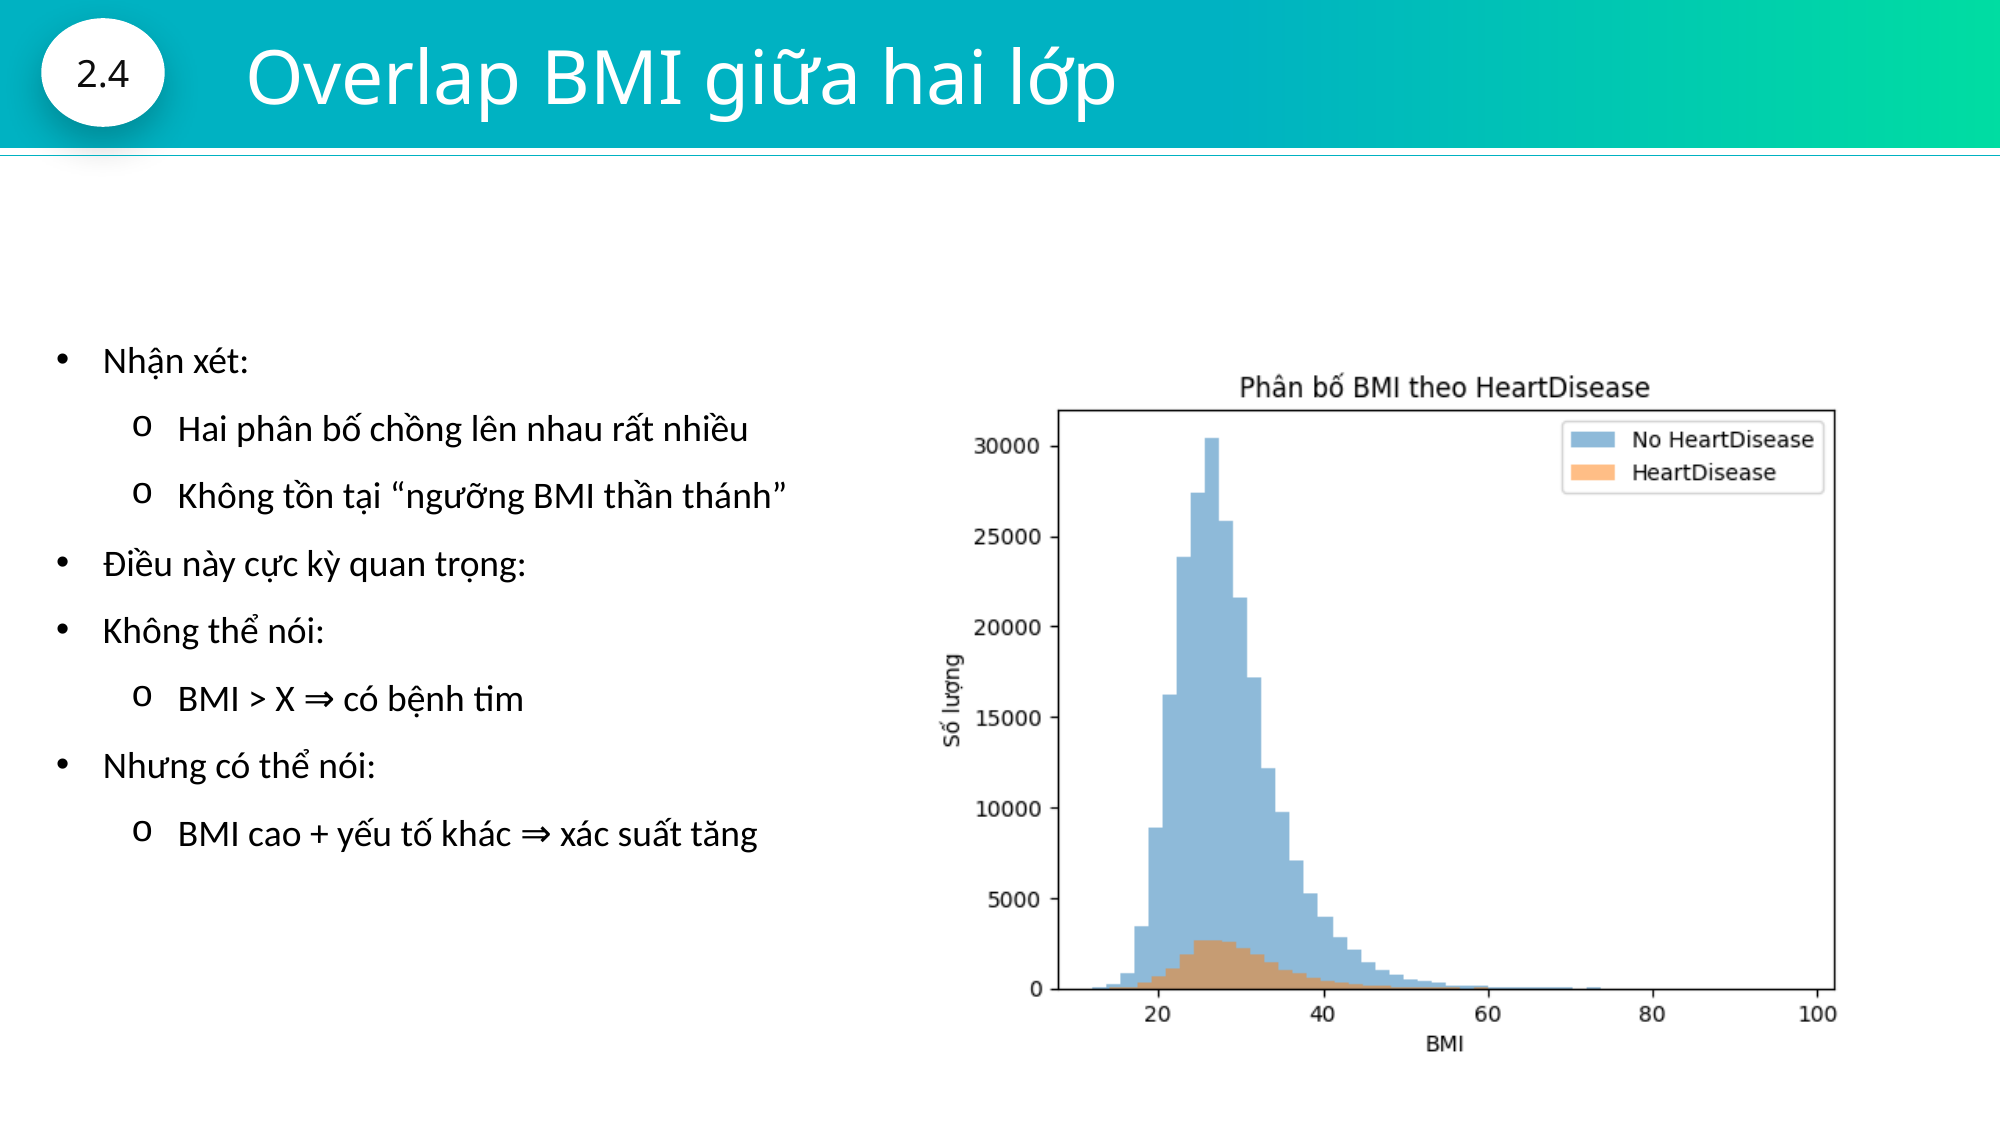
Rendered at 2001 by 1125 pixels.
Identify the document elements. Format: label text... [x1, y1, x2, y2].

text_box Overlap BMI giữa hai lớp [191, 21, 1429, 127]
text_box [0, 0, 2000, 149]
picture [925, 360, 1853, 1072]
text_box 2.4 [40, 17, 166, 128]
text_box Nhận xét: Hai phân bố chồng lên nhau rất nhiều Không tồn tại “ngưỡng BMI thần thánh” Điều này cực kỳ quan trọng: Không thể nói: BMI > X ⇒ có bệnh tim Nhưng có thể nói: BMI cao + yếu tố khác ⇒ xác suất tăng [41, 306, 875, 861]
